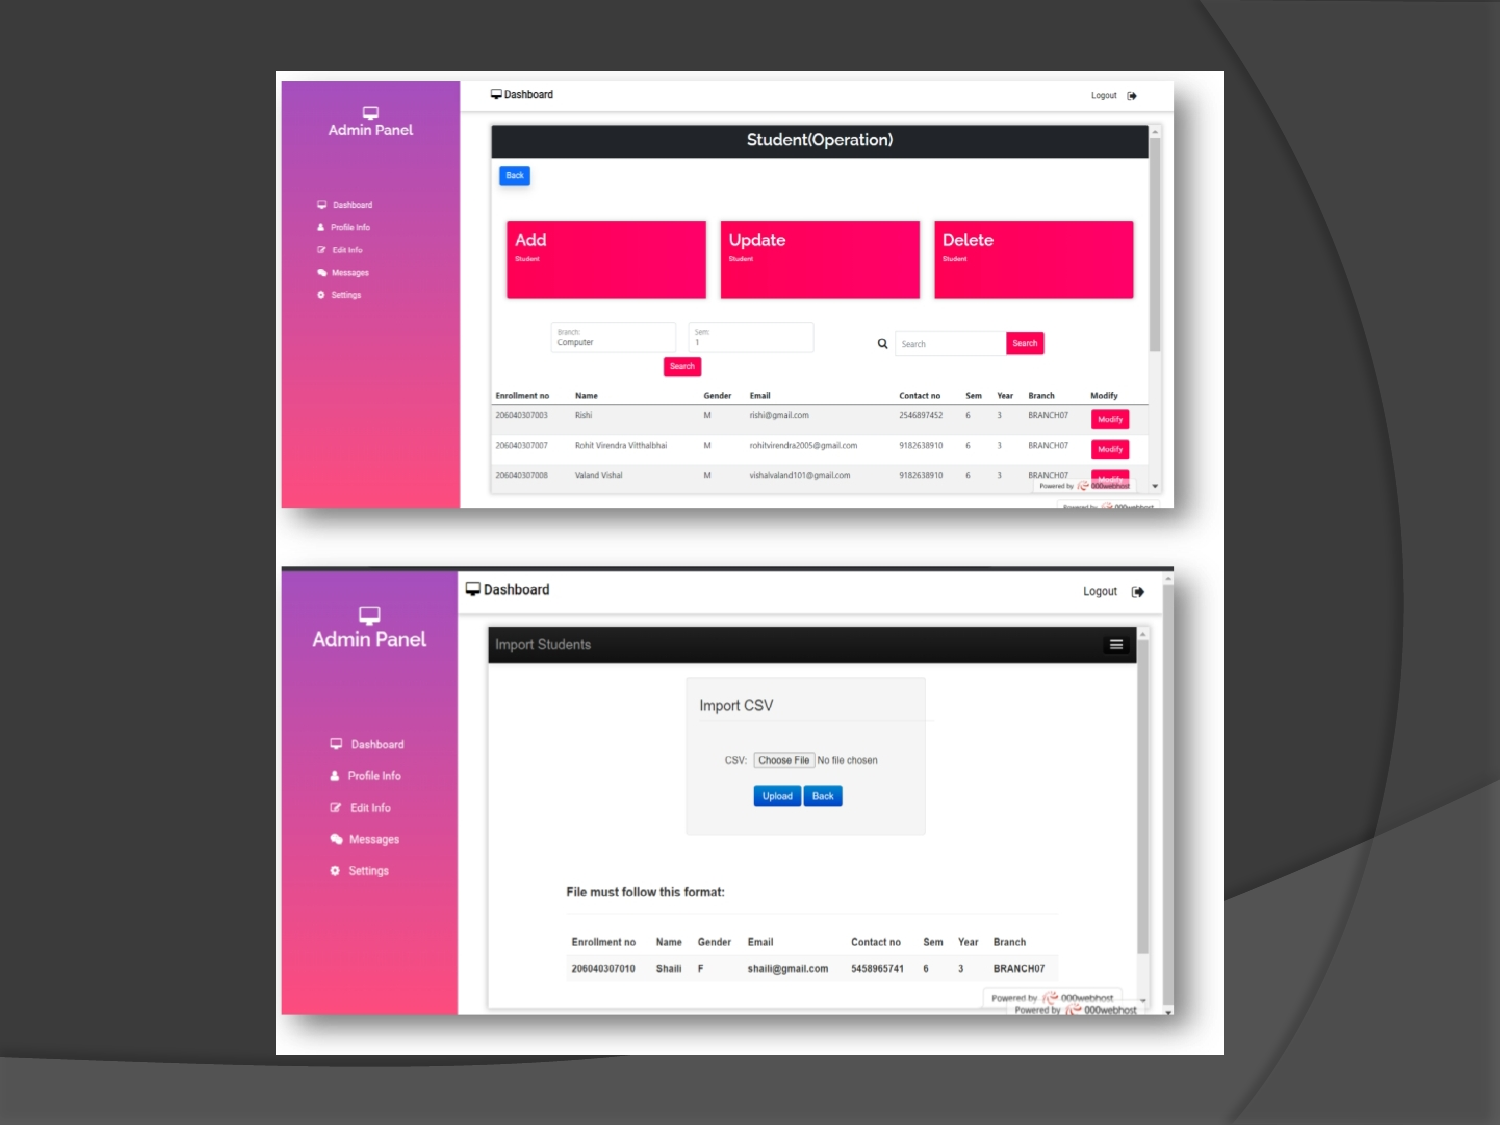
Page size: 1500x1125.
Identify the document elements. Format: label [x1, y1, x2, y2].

picture [276, 71, 1224, 1055]
